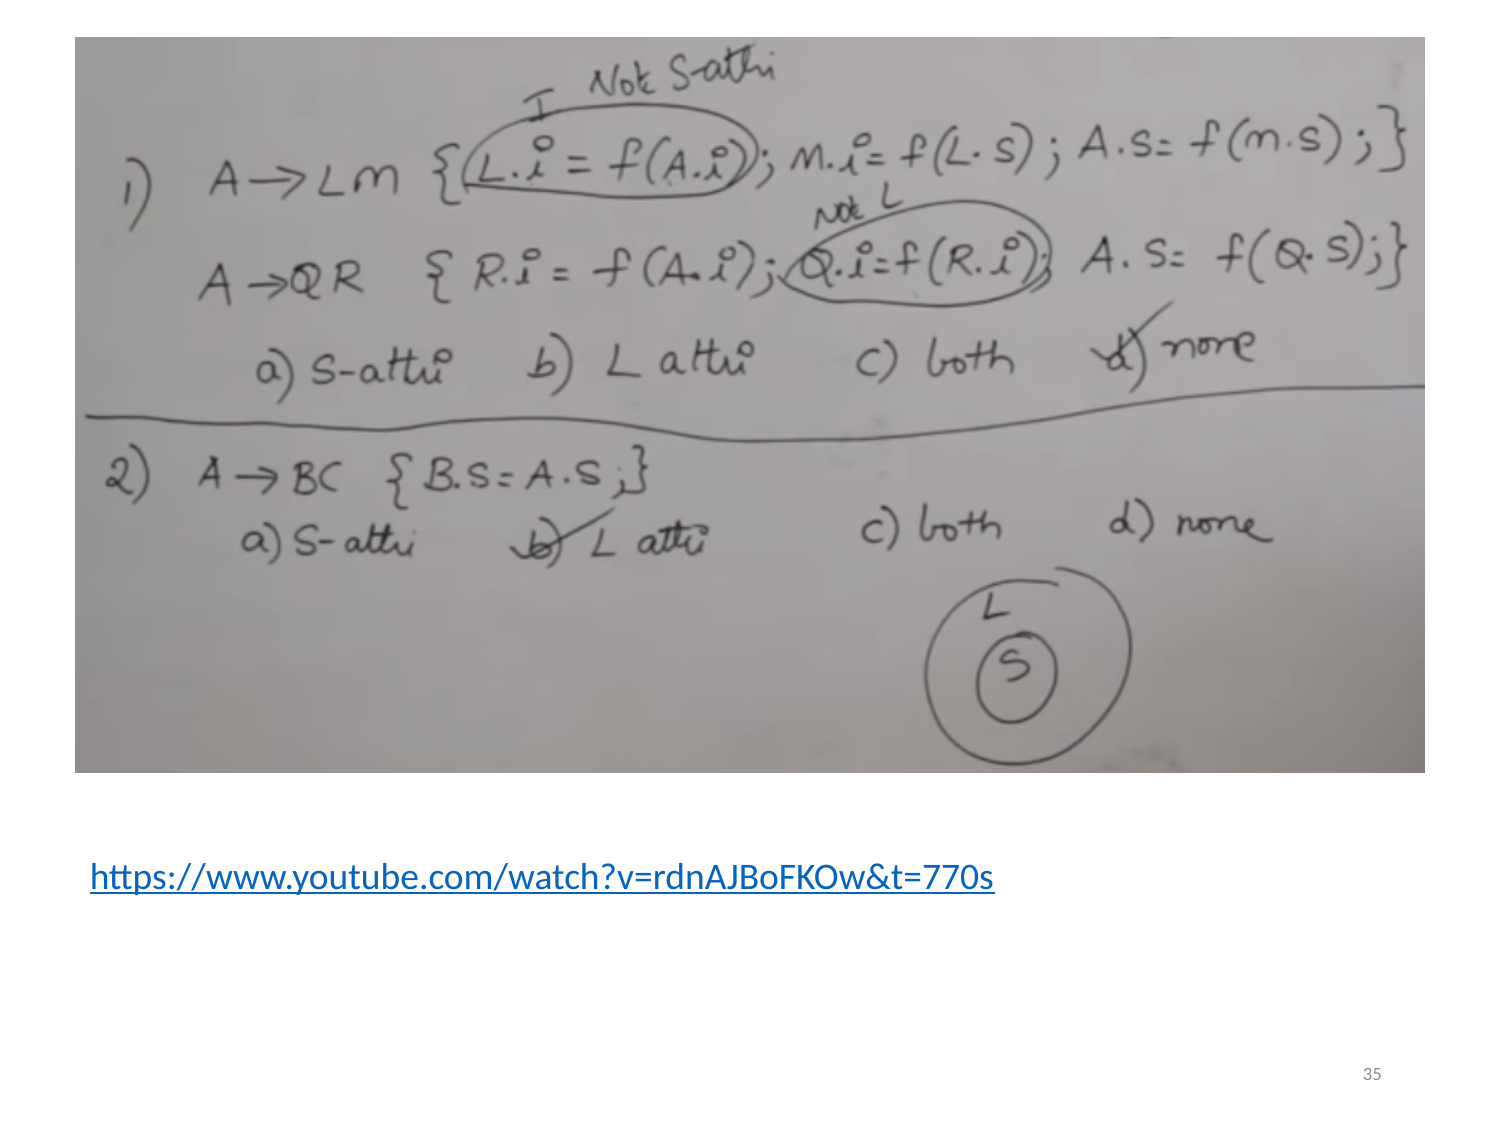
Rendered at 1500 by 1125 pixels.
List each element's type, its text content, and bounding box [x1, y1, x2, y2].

text_box https://www.youtube.com/watch?v=rdnAJBoFKOw&t=770s [74, 844, 1338, 950]
slide_number 35 [1059, 1042, 1397, 1103]
picture [74, 37, 1425, 773]
